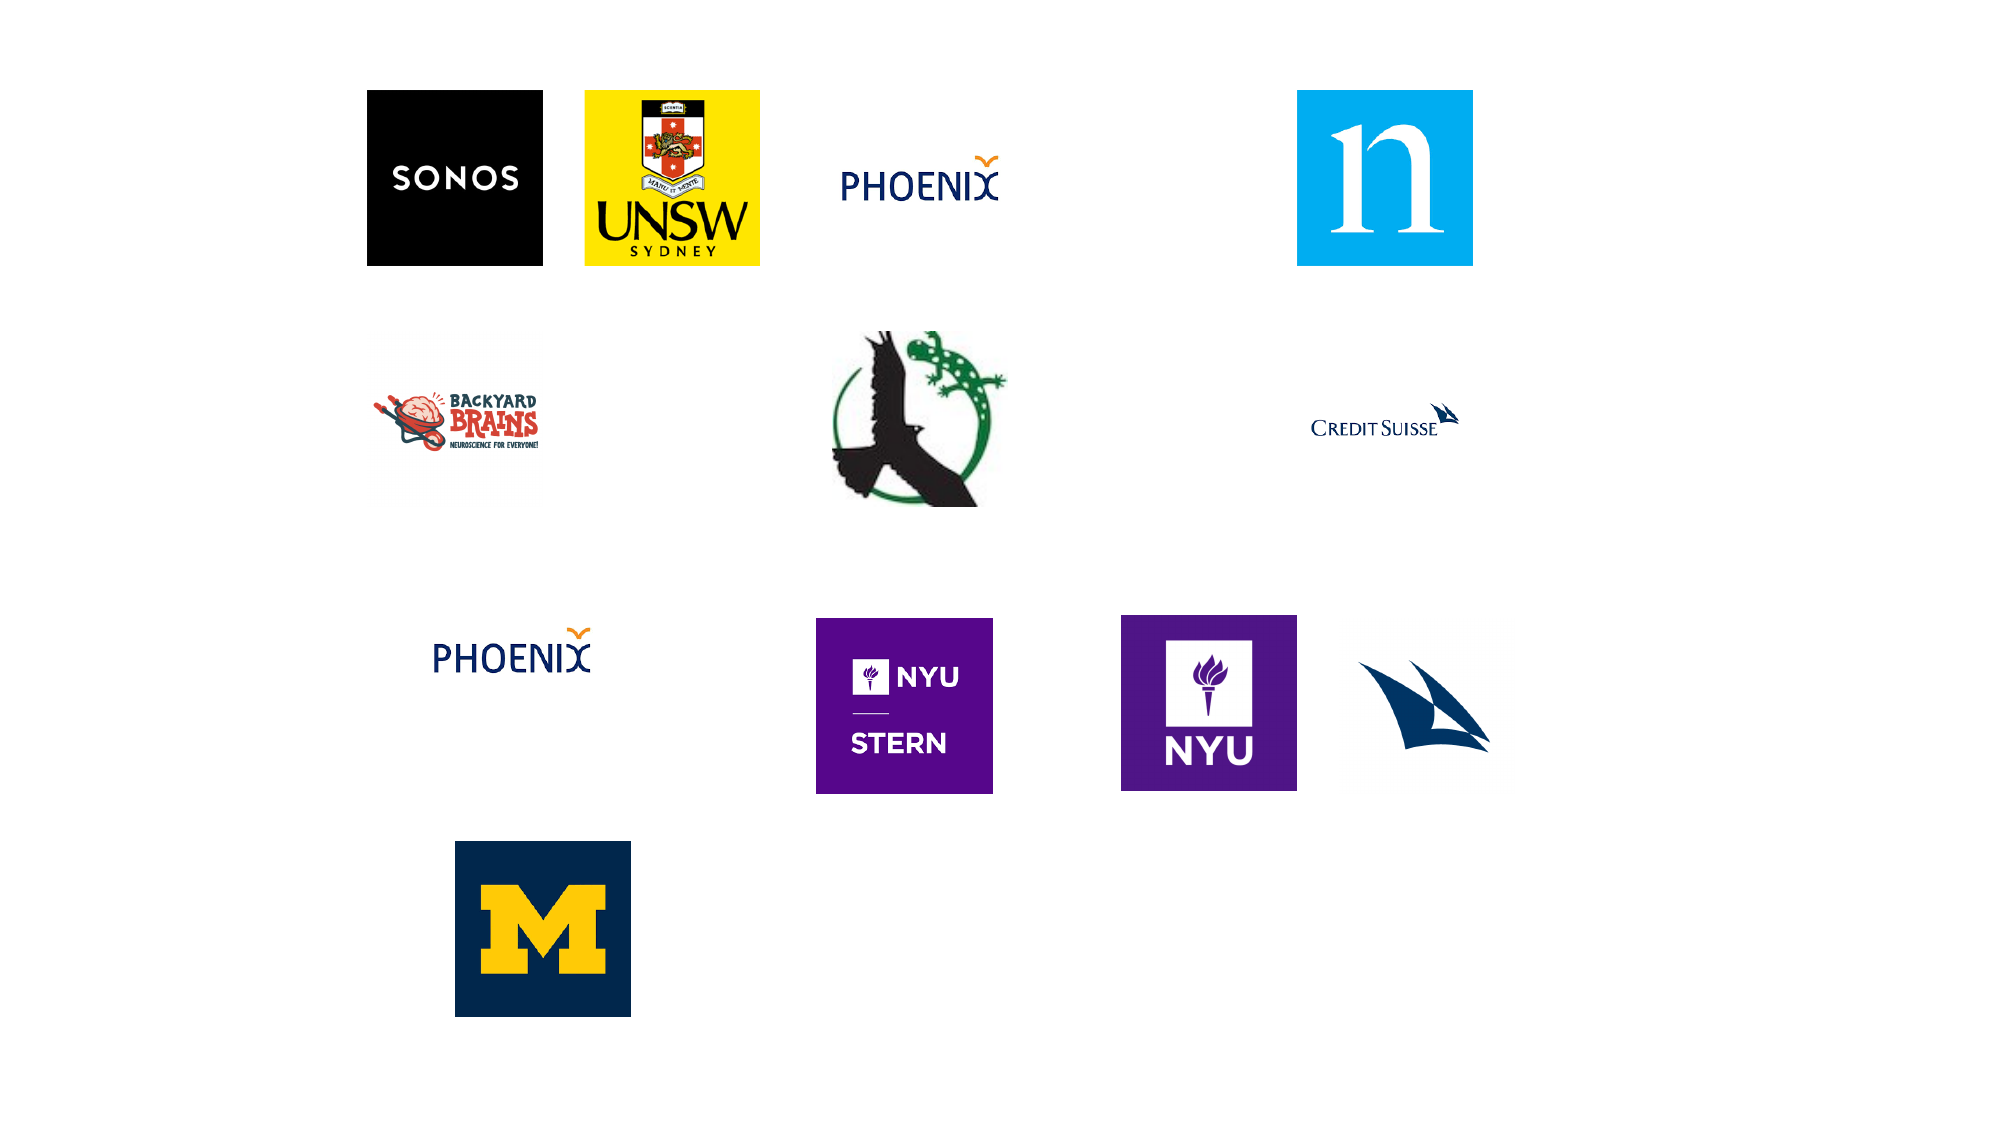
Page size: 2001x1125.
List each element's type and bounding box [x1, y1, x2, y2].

picture [1339, 618, 1515, 794]
picture [816, 618, 993, 794]
picture [1121, 615, 1297, 791]
picture [1297, 331, 1473, 507]
picture [1370, 125, 1443, 232]
picture [367, 331, 543, 507]
picture [424, 562, 600, 738]
picture [584, 90, 760, 266]
picture [1332, 126, 1373, 232]
picture [832, 331, 1008, 507]
picture [832, 90, 1008, 266]
picture [455, 841, 631, 1017]
picture [367, 90, 543, 266]
